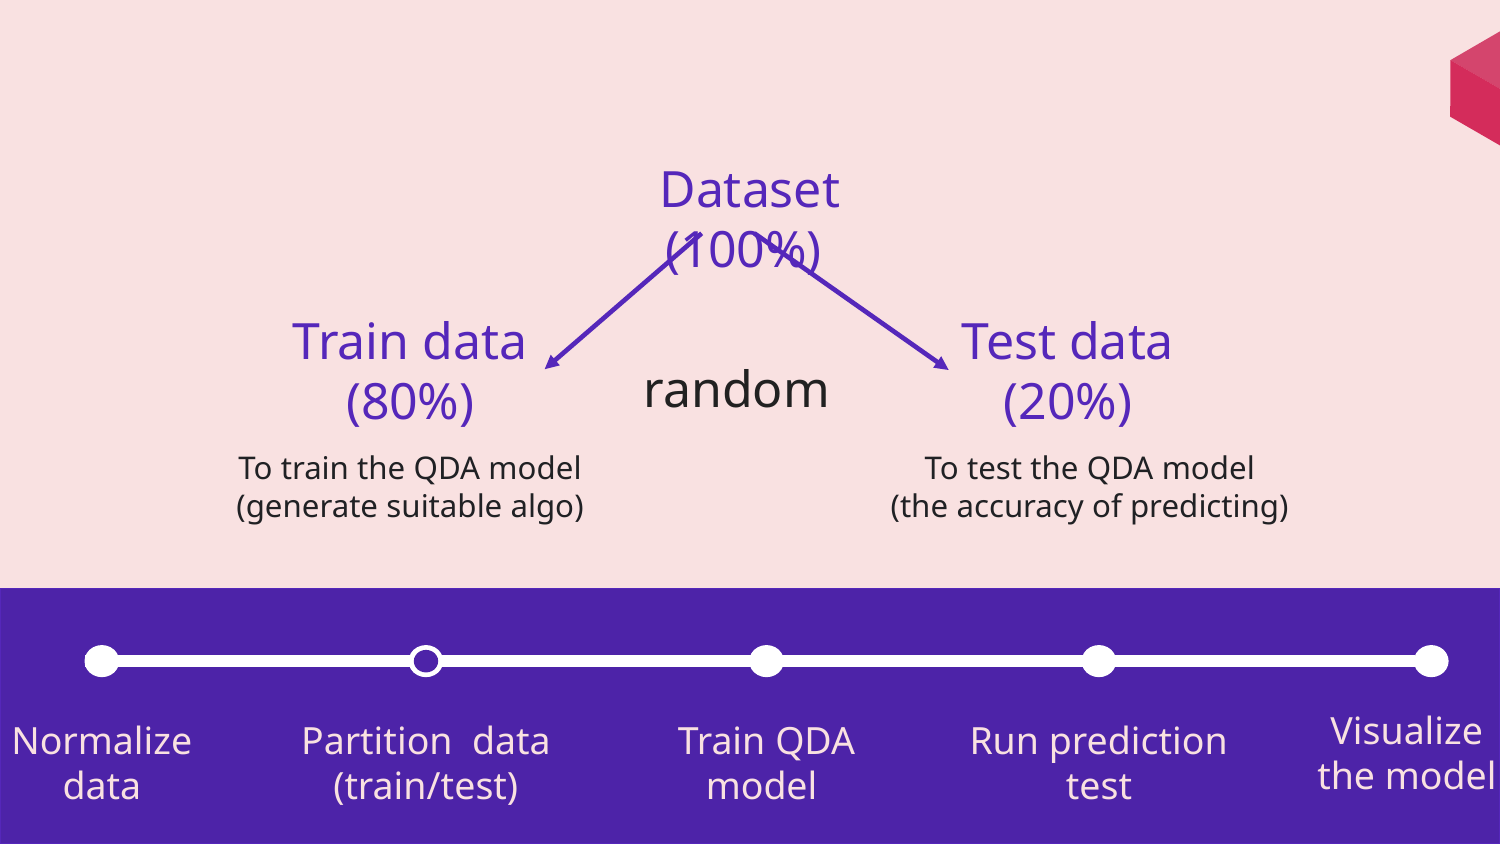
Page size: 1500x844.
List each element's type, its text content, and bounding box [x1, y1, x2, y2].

text_box [107, 672, 1076, 739]
text_box [413, 649, 439, 660]
text_box Normalize data [0, 701, 222, 822]
text_box [1085, 670, 1113, 677]
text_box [544, 233, 702, 371]
text_box Train data (80%) [275, 294, 545, 433]
text_box random [616, 342, 857, 433]
text_box [89, 649, 114, 660]
text_box Dataset (100%) [571, 142, 929, 293]
text_box [85, 645, 119, 660]
text_box Test data (20%) [928, 294, 1208, 433]
text_box Train QDA model [632, 739, 902, 822]
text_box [754, 233, 949, 371]
text_box [0, 588, 1500, 844]
text_box Visualize the model [1286, 692, 1500, 813]
text_box [1414, 645, 1448, 677]
text_box To test the QDA model (the accuracy of predicting) [869, 433, 1311, 539]
text_box Run prediction test [944, 701, 1254, 822]
text_box [750, 645, 783, 660]
text_box [87, 669, 107, 677]
text_box [1086, 649, 1112, 660]
text_box [754, 649, 779, 660]
text_box Partition data (train/test) [271, 739, 581, 822]
text_box [1082, 645, 1116, 660]
text_box To train the QDA model (generate suitable algo) [211, 433, 610, 539]
text_box [409, 645, 443, 660]
text_box [1419, 649, 1444, 673]
